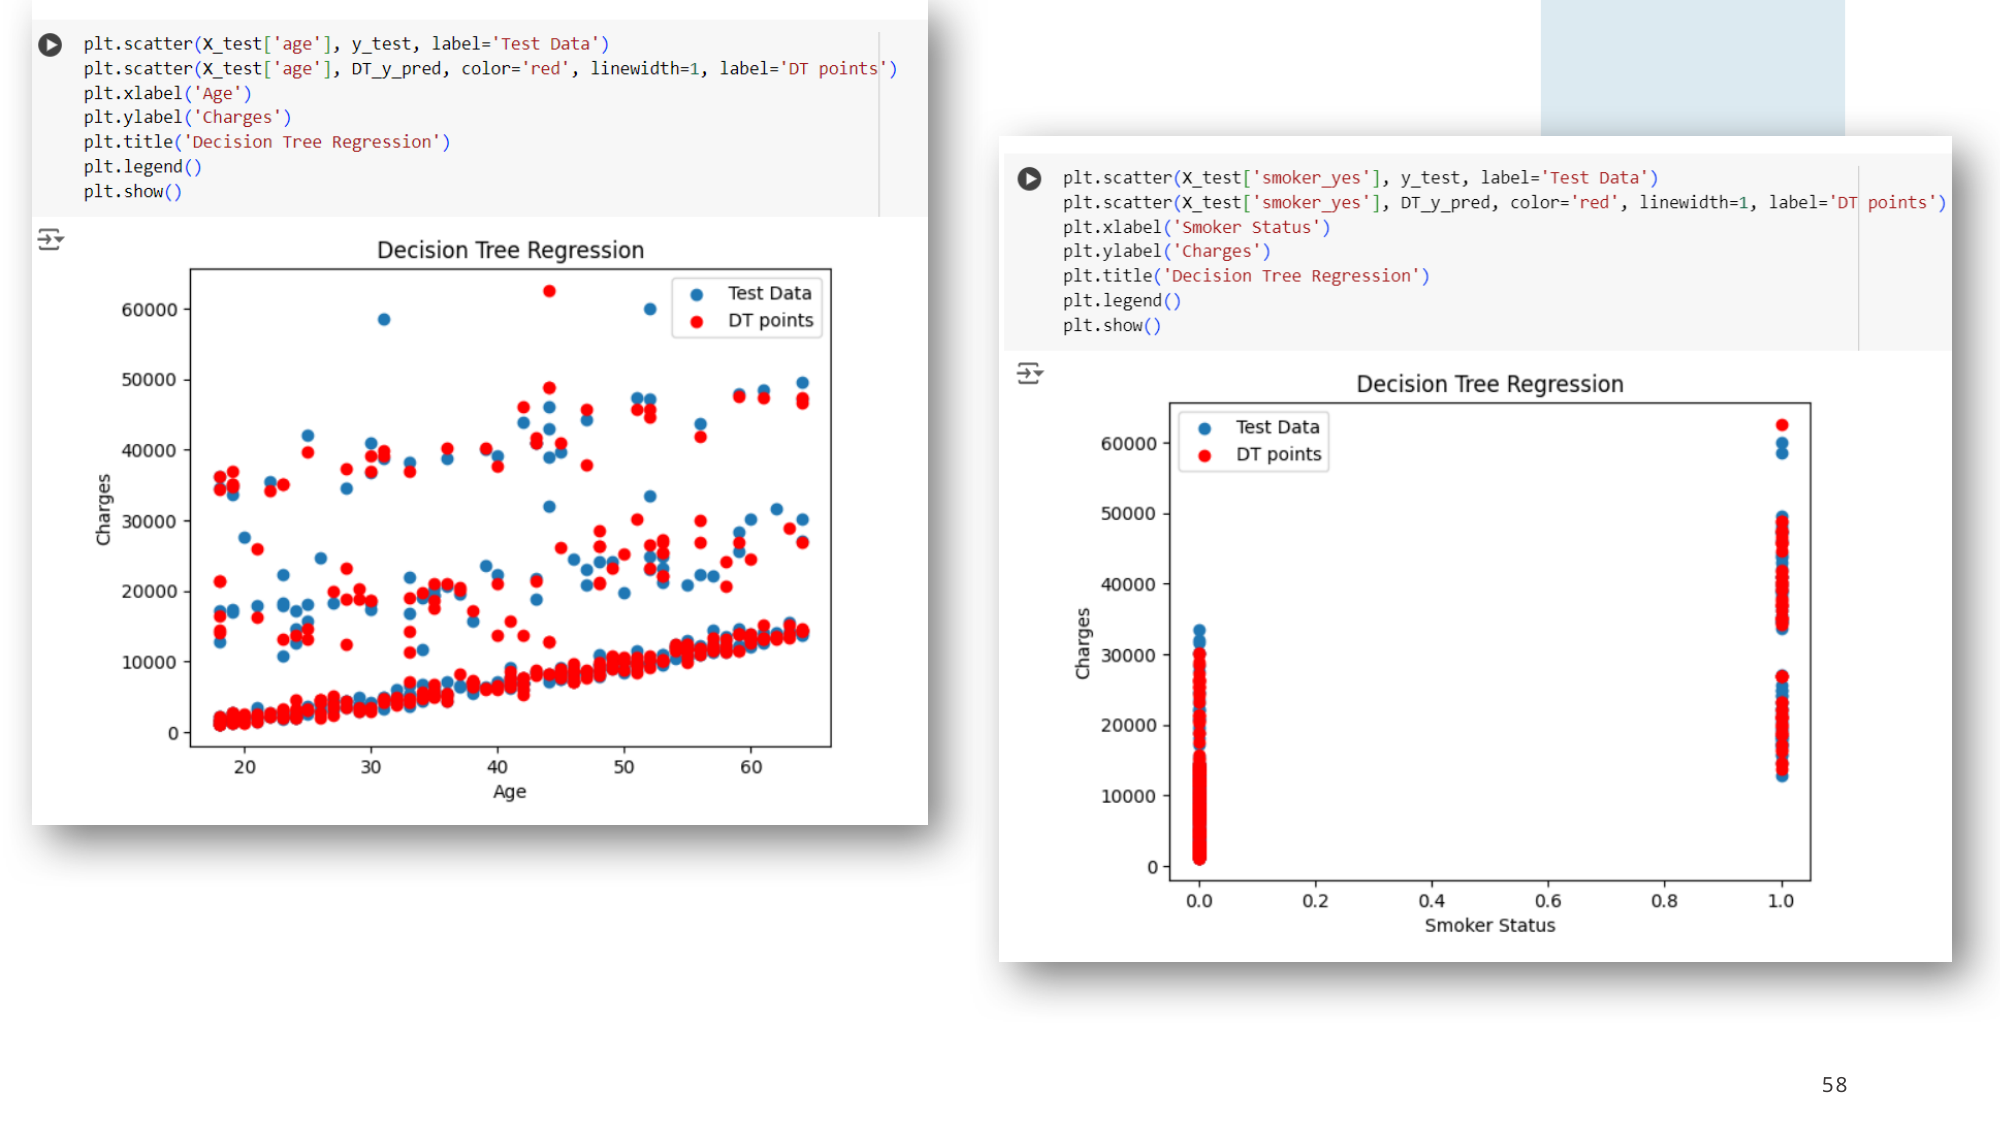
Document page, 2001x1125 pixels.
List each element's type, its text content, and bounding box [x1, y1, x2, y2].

slide_number 58 [1412, 1068, 1863, 1103]
picture [999, 136, 1952, 962]
picture [32, 0, 928, 825]
